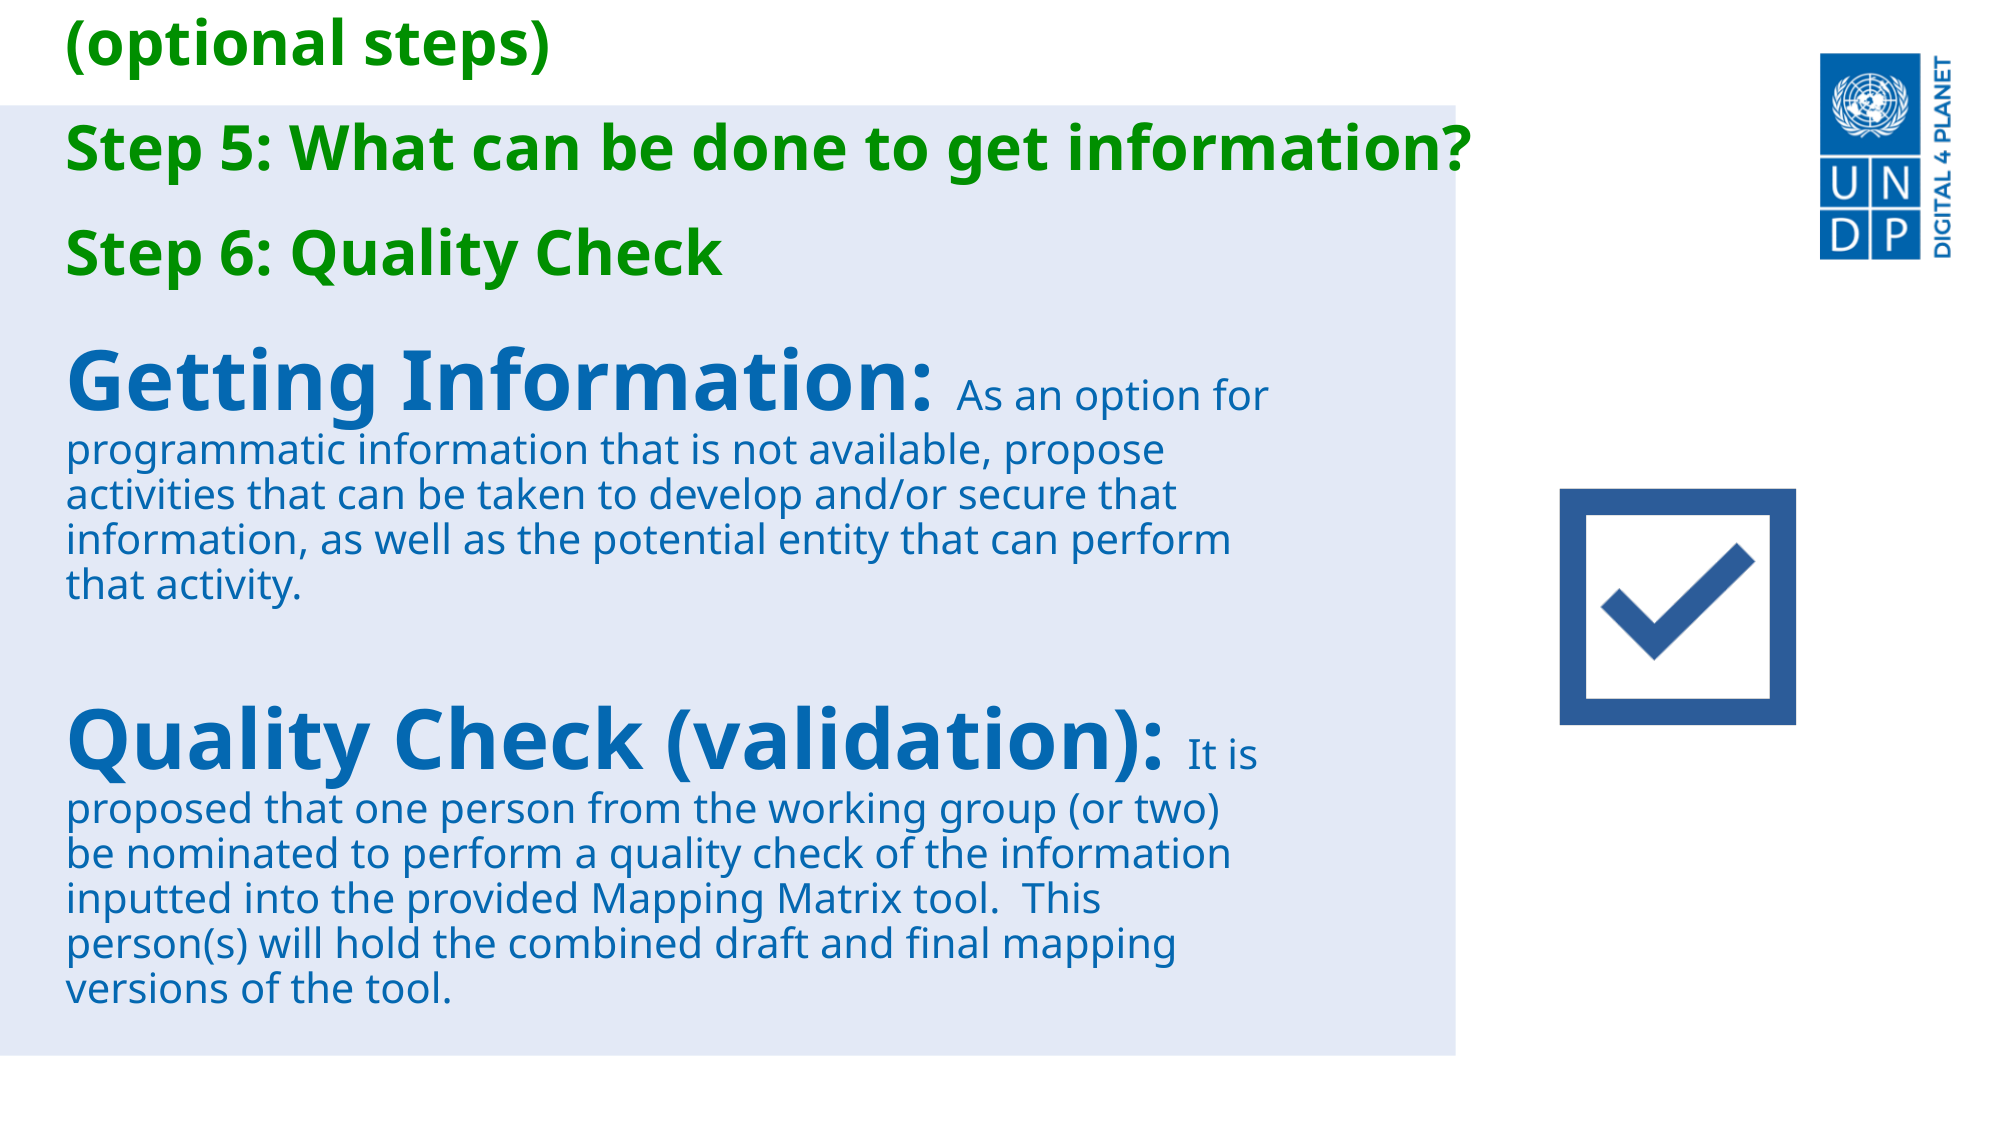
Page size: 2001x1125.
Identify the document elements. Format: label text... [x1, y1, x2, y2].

picture [1819, 35, 1970, 275]
text_box Getting Information: As an option for programmatic information that is not available, propose activities that can be taken to develop and/or secure that information, as well as the potential entity that can perform that activity. Quality Check (validation): It is proposed that one person from the working group (or two) be nominated to perform a quality check of the information inputted into the provided Mapping Matrix tool. This person(s) will hold the combined draft and final mapping versions of the tool. [50, 657, 1295, 1020]
text_box (optional steps) Step 5: What can be done to get information? Step 6: Quality Check [50, 200, 1774, 297]
text_box [0, 104, 1457, 1057]
picture [1468, 397, 1888, 817]
